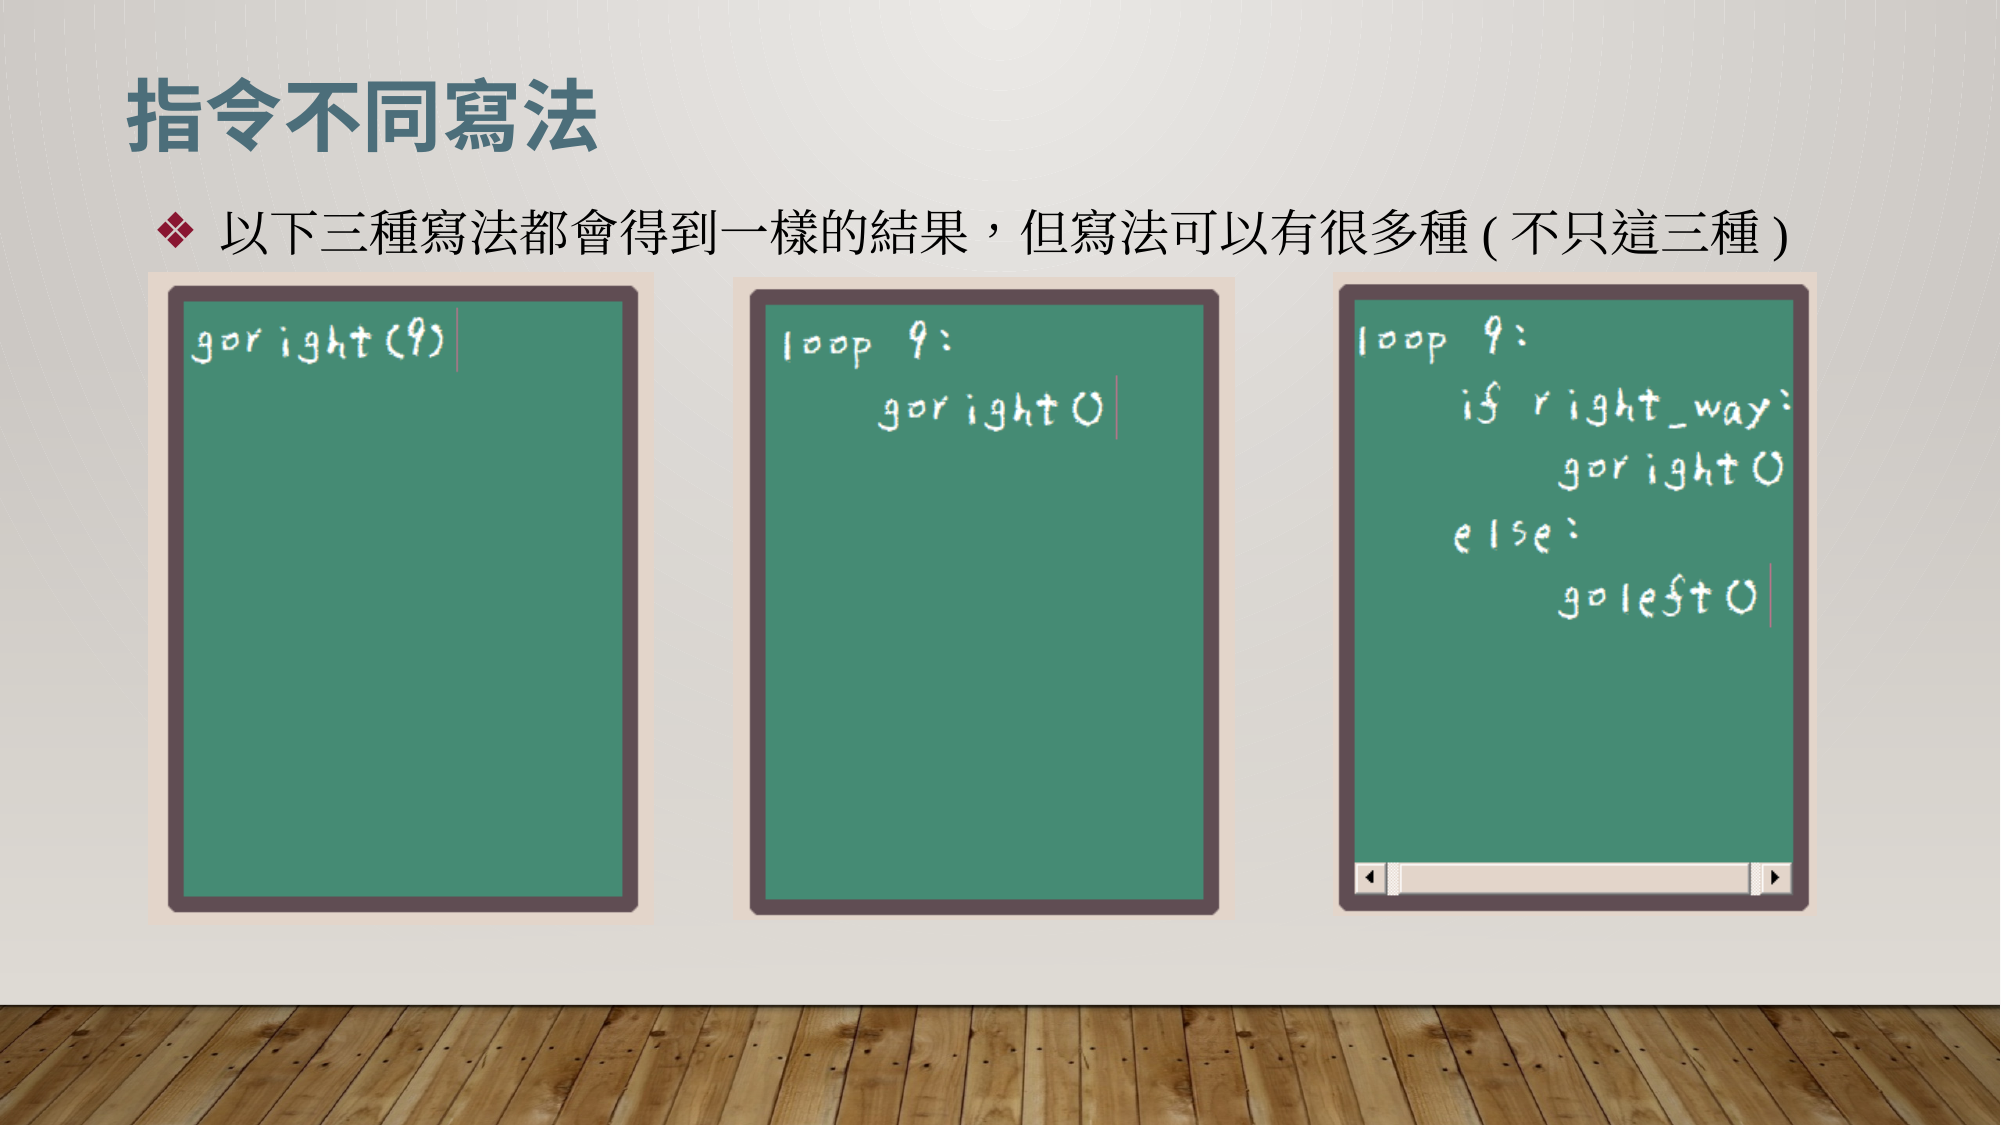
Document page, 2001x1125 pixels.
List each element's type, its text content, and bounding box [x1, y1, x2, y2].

picture [733, 277, 1236, 920]
text_box 以下三種寫法都會得到一樣的結果，但寫法可以有很多種(不只這三種) [129, 177, 1817, 277]
picture [1333, 272, 1817, 916]
picture [148, 272, 654, 925]
picture [0, 1005, 2000, 1125]
text_box 指令不同寫法 [110, 51, 1596, 177]
